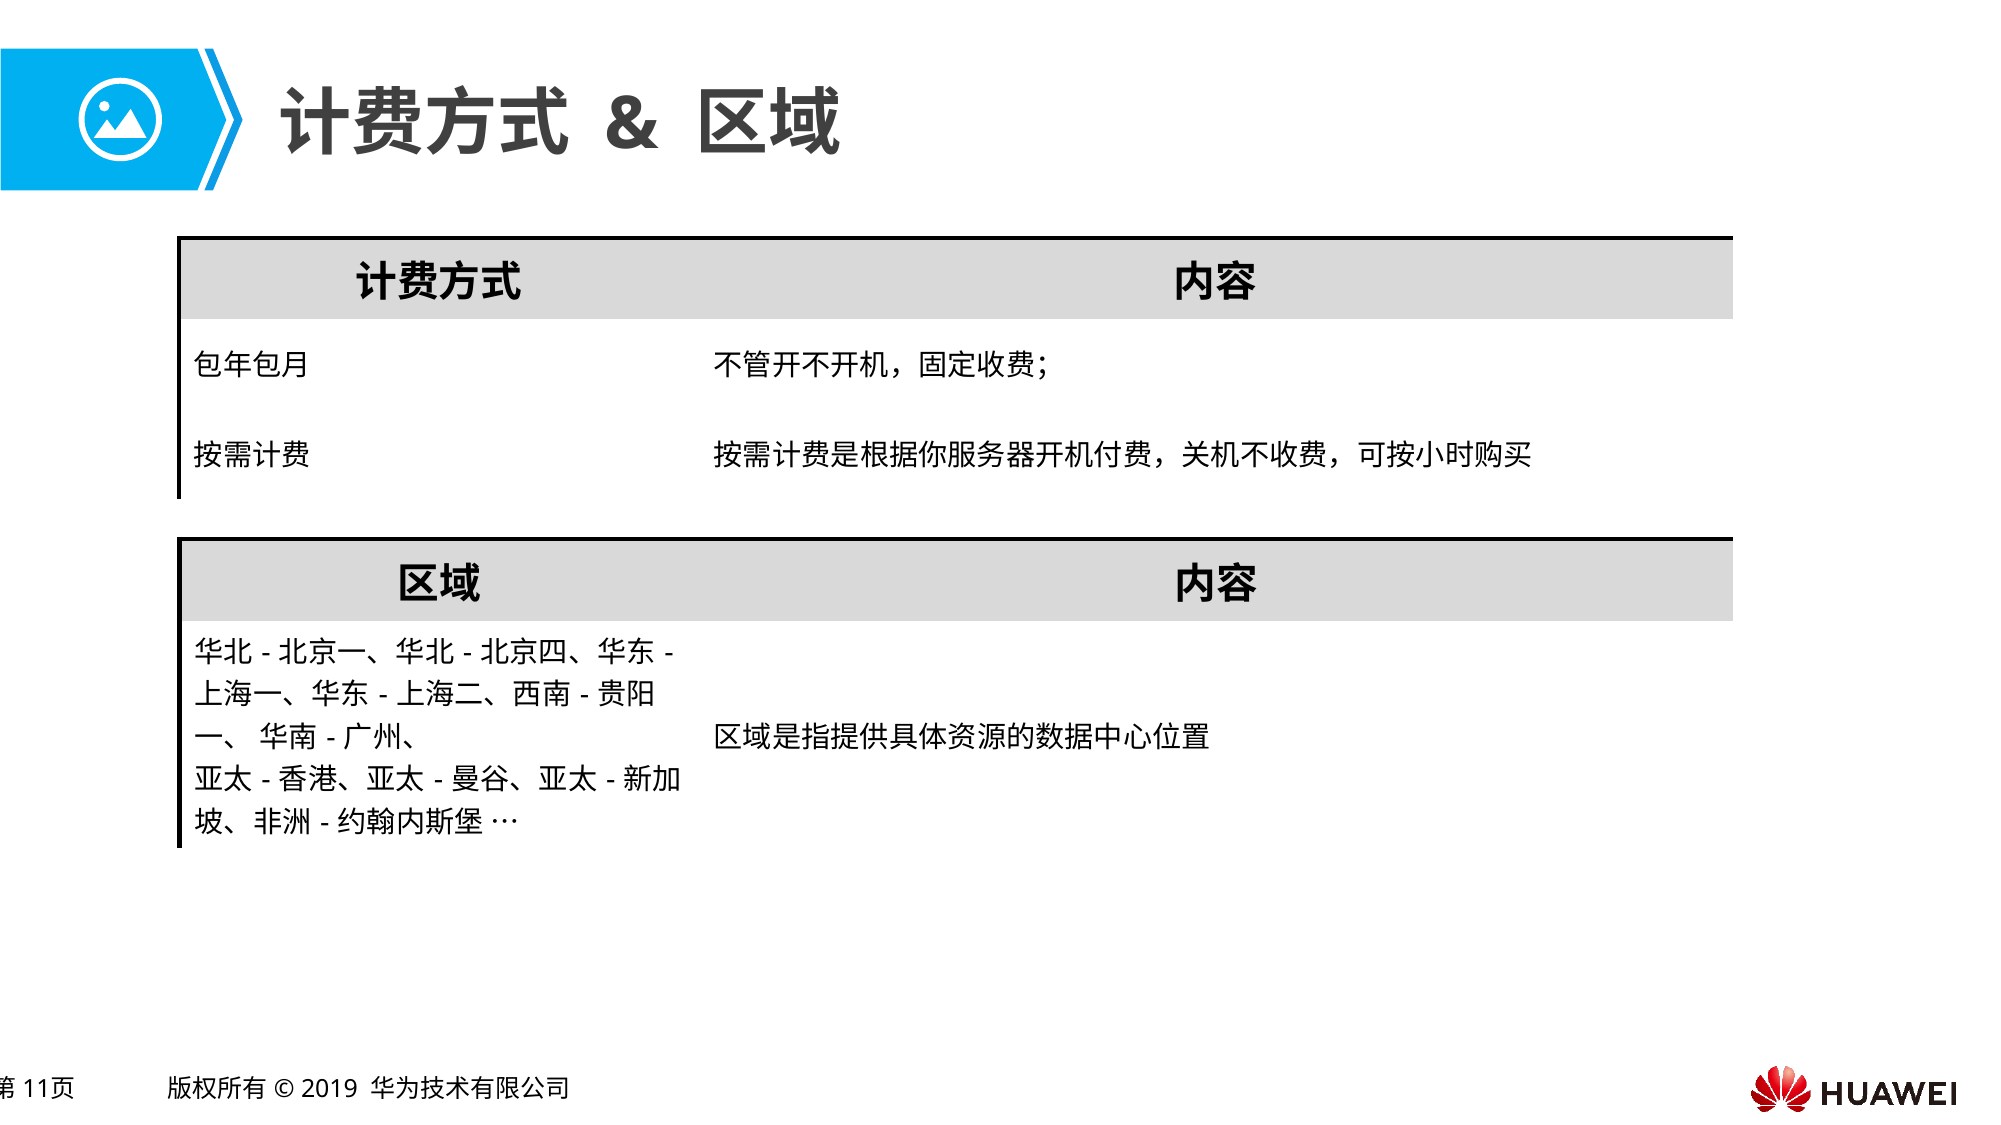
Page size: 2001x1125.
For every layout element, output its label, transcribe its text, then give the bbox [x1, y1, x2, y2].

table_header 计费方式 [181, 240, 699, 319]
table_cell 按需计费是根据你服务器开机付费，关机不收费，可按小时购买 [699, 406, 1733, 499]
table_cell 区域是指提供具体资源的数据中心位置 [699, 621, 1733, 848]
table_cell 包年包月 [181, 319, 699, 406]
title 计费方式 & 区域 [261, 67, 1875, 173]
table_cell 不管开不开机，固定收费； [699, 319, 1733, 406]
picture [1751, 1066, 1956, 1112]
table_header 内容 [699, 240, 1733, 319]
table_header 区域 [182, 541, 699, 621]
table_header 内容 [699, 541, 1733, 621]
table_cell 按需计费 [181, 406, 699, 499]
table_cell 华北-北京一、华北-北京四、华东-上海一、华东-上海二、西南-贵阳一、 华南-广州、 亚太-香港、亚太-曼谷、亚太-新加坡、非洲-约翰内斯堡 … [182, 621, 699, 848]
